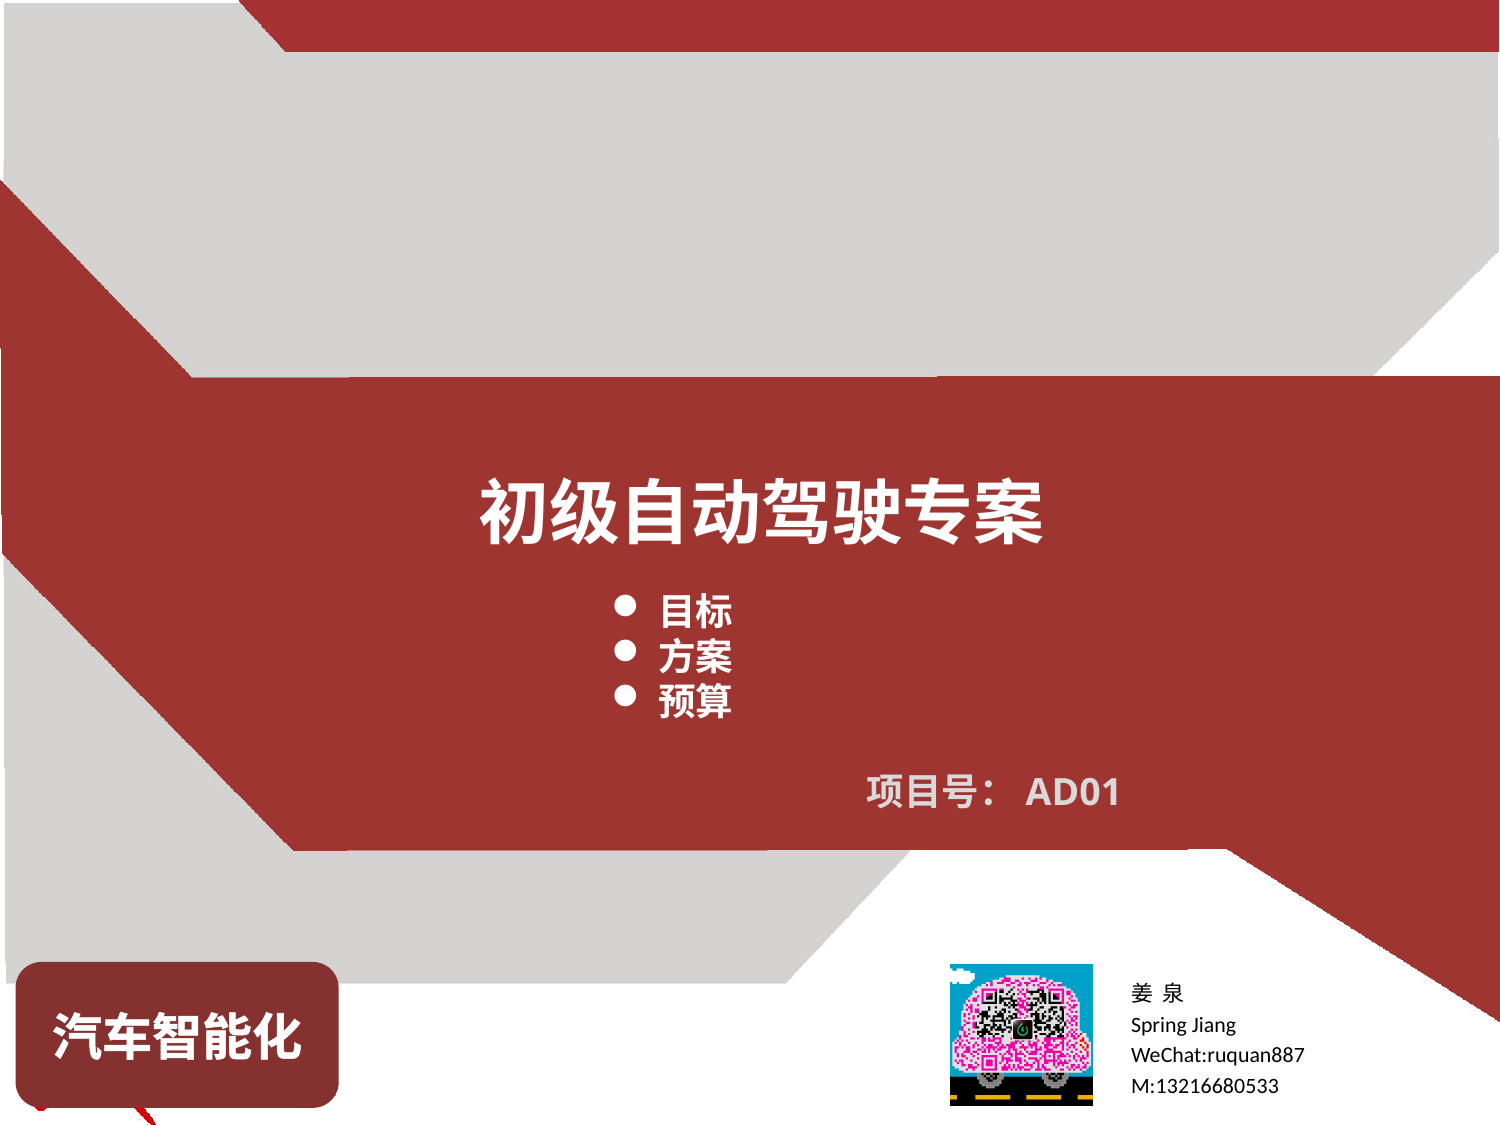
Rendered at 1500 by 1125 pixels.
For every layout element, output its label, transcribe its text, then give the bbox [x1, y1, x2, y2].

text_box 汽车智能化 [15, 961, 339, 1108]
text_box 姜 泉 Spring Jiang WeChat:ruquan887 M:13216680533 [1116, 972, 1376, 1106]
text_box 目标 方案 预算 项目号：AD01 [596, 580, 1258, 821]
picture [0, 0, 1500, 1125]
title 初级自动驾驶专案 [123, 405, 1399, 608]
